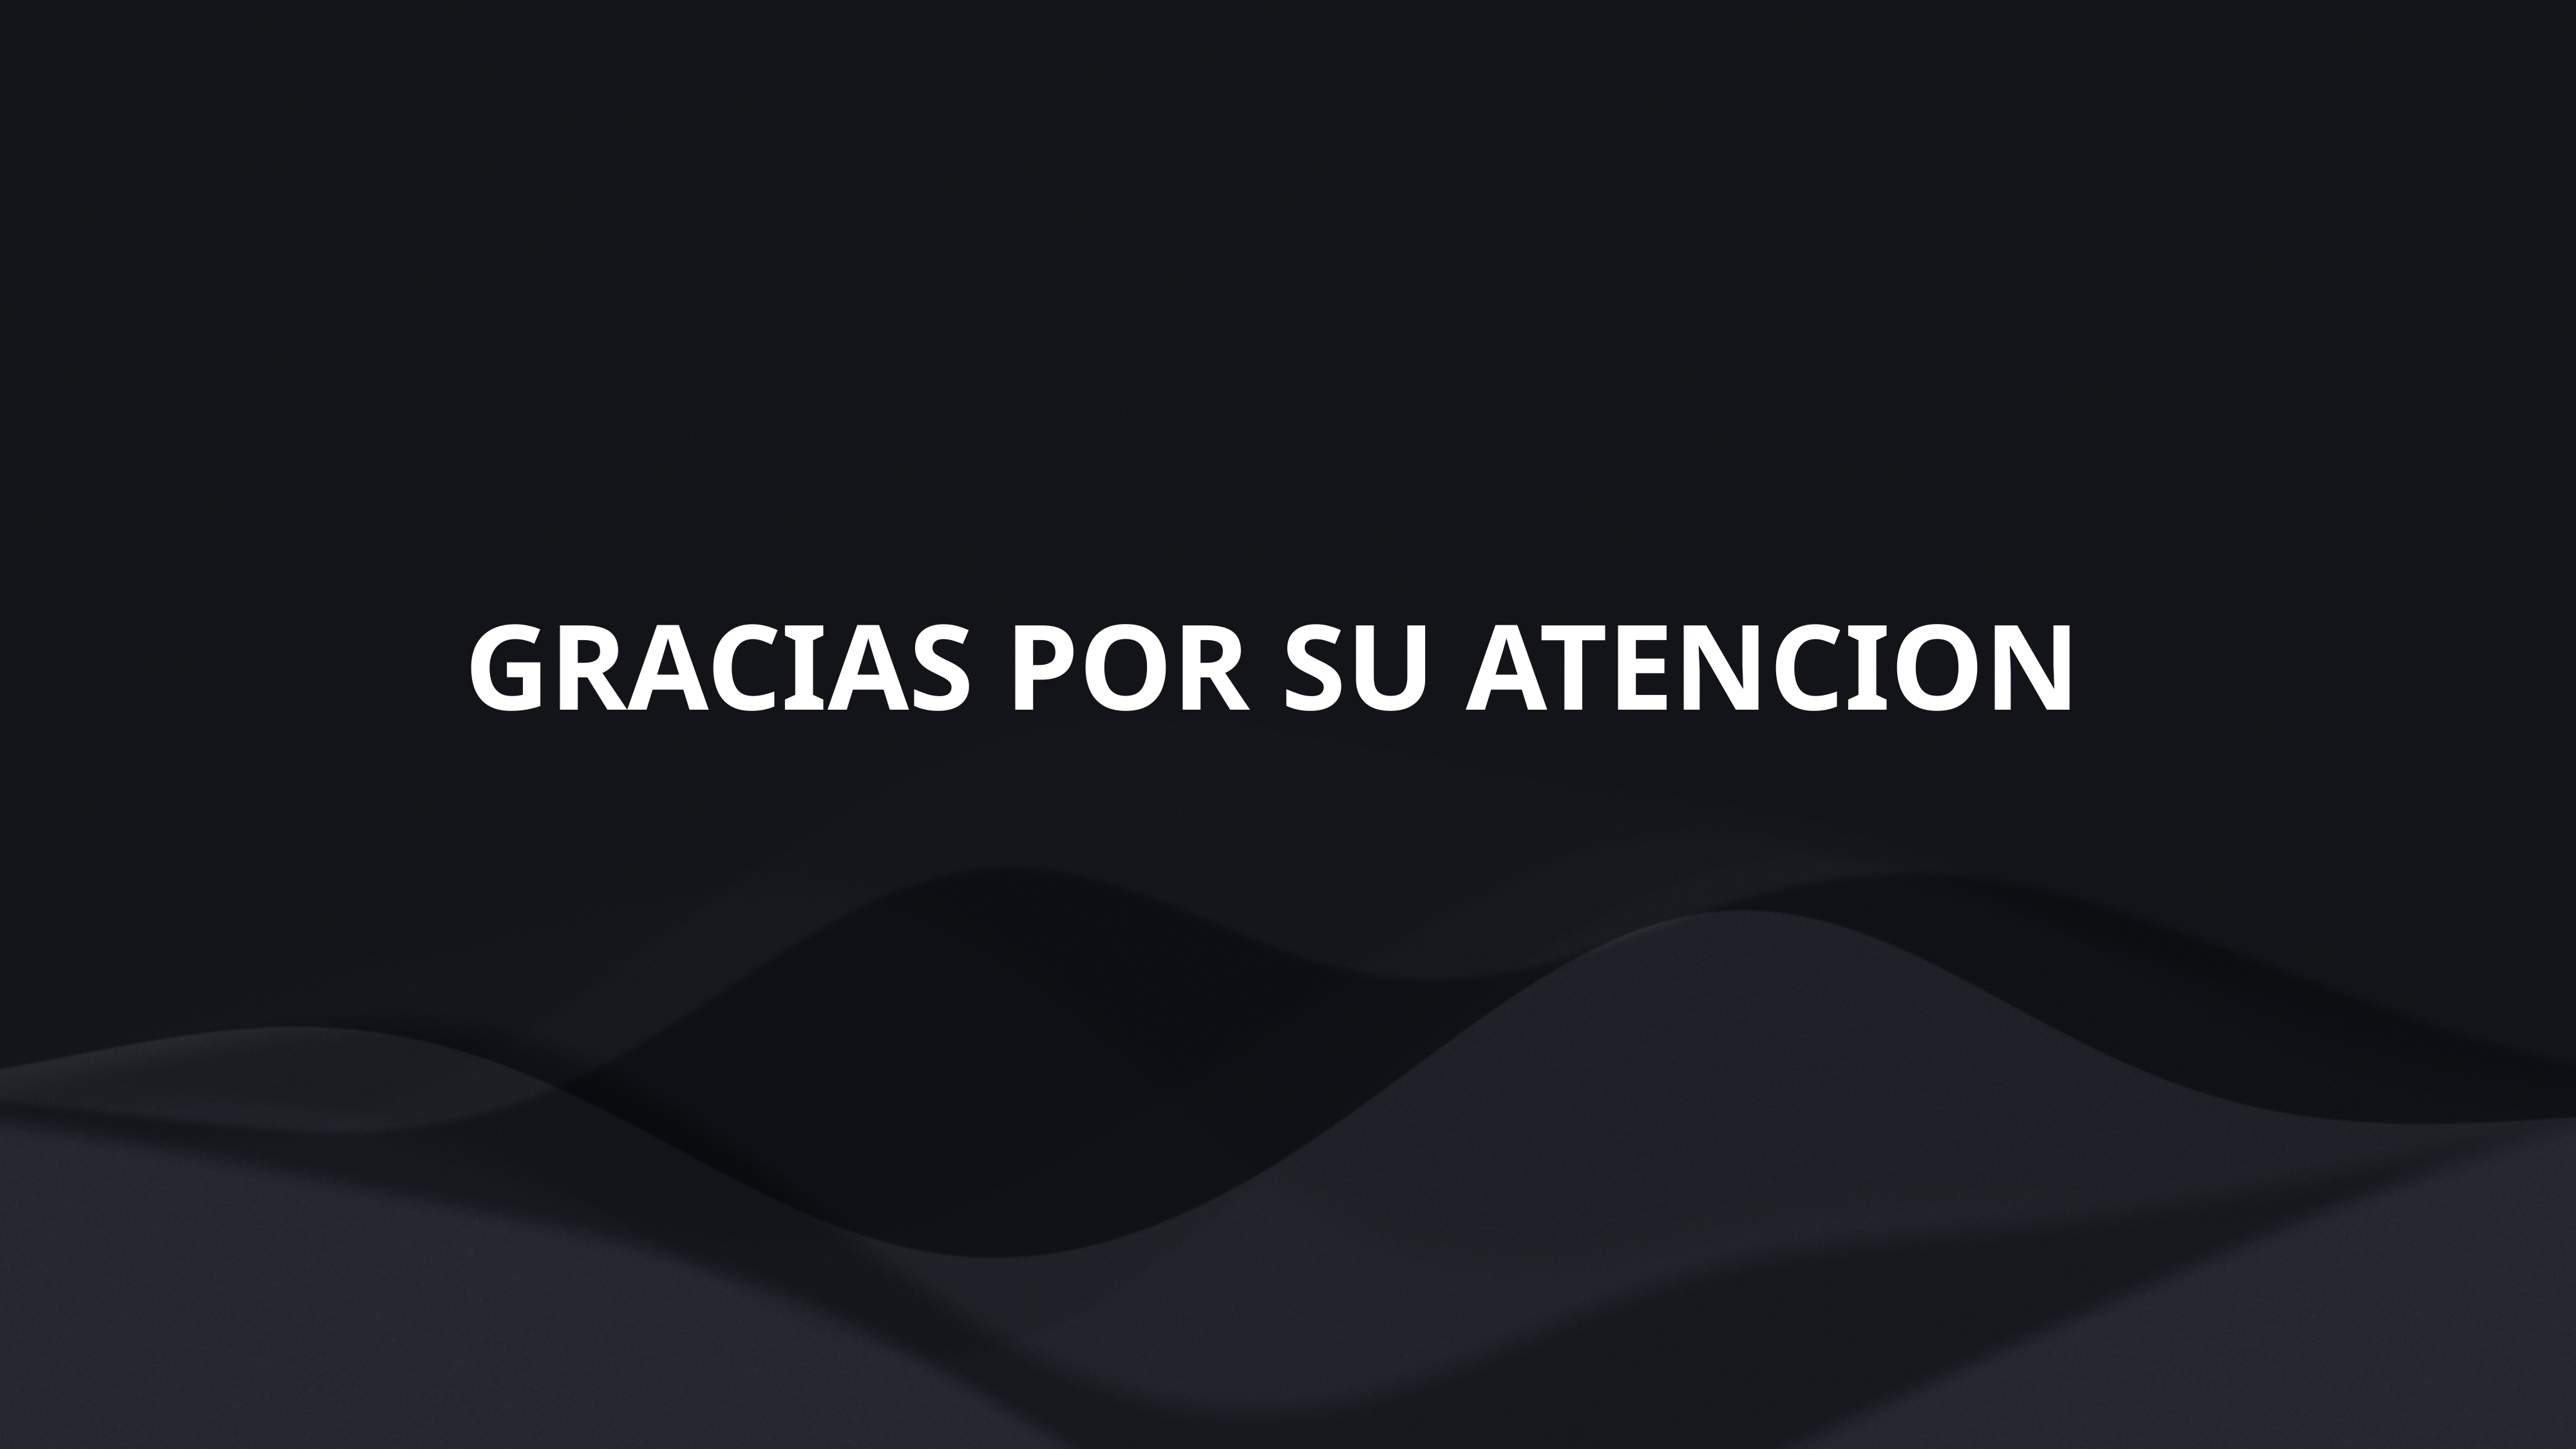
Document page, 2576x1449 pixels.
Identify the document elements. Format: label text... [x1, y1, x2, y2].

picture [0, 0, 2576, 1449]
text_box GRACIAS POR SU ATENCION [386, 587, 2190, 739]
